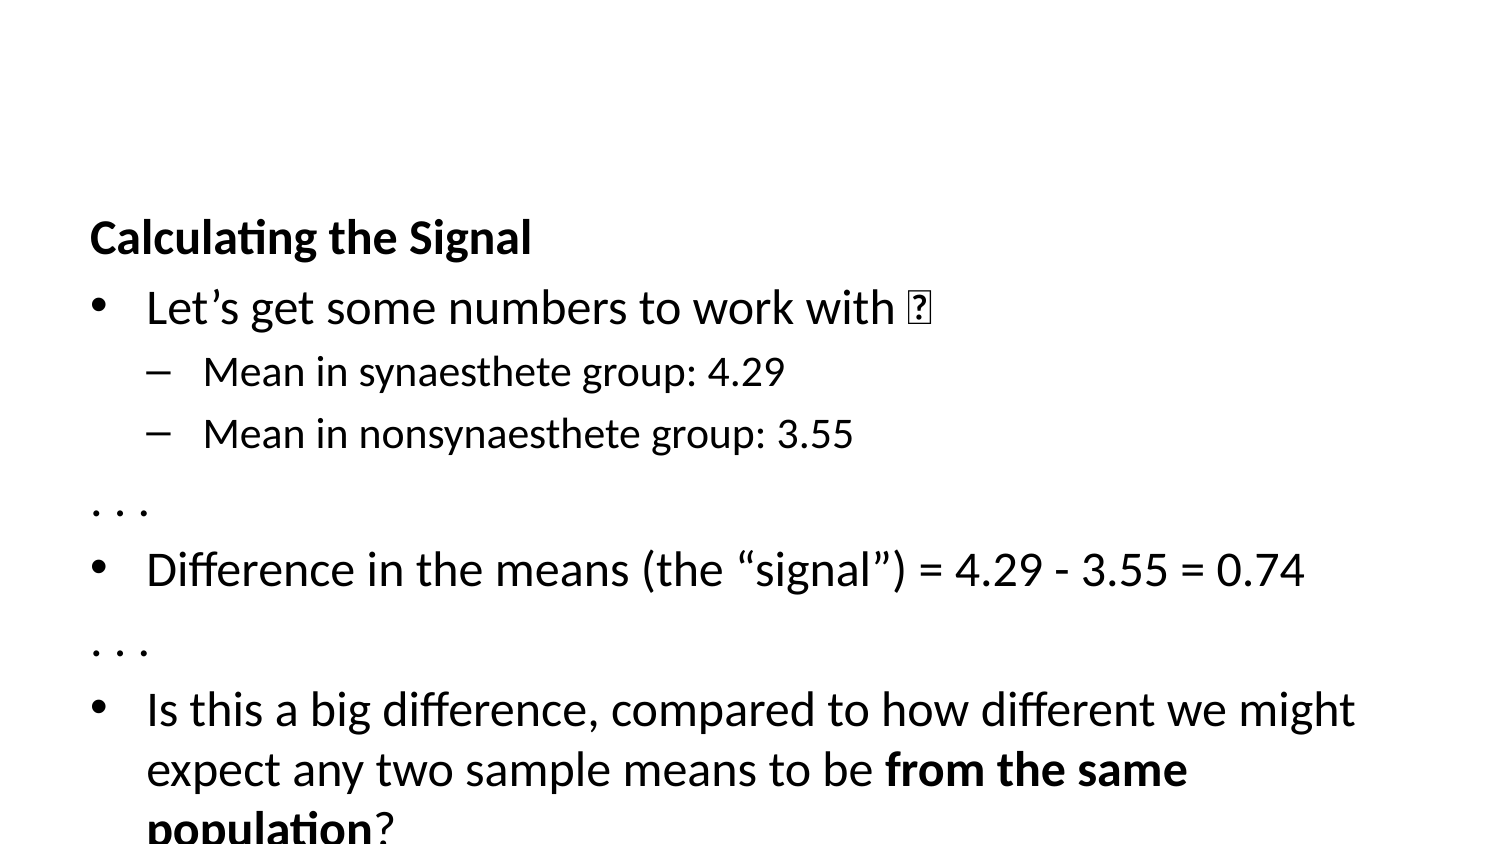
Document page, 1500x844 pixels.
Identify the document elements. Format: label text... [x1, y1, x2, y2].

list Calculating the Signal Let’s get some numbers to work with 🤓 Mean in synaesthete group: 4.29 Mean in nonsynaesthete group: 3.55 . . . Difference in the means (the “signal”) = 4.29 - 3.55 = 0.74 . . . Is this a big difference, compared to how different we might expect any two sample means to be from the same population? Calculating the Test Statistic: The Noise The “noise” is the error, the variation NOT explained by group membership The differences in means have a sampling distribution! Exactly analogous to the sampling distribution of the mean . . . So, the “noise” is the standard error of the difference in means between synaesthetes and non-synaesthetes Estimate of how different we expect any two sample means to be from the same population Side Note: Why “from the same population”? Remember: the null hypothesis was that on average, there’s no difference between synaesthetes and non-synaesthetes on Language score Basically: group membership doesn’t matter . . . [75, 196, 1425, 754]
